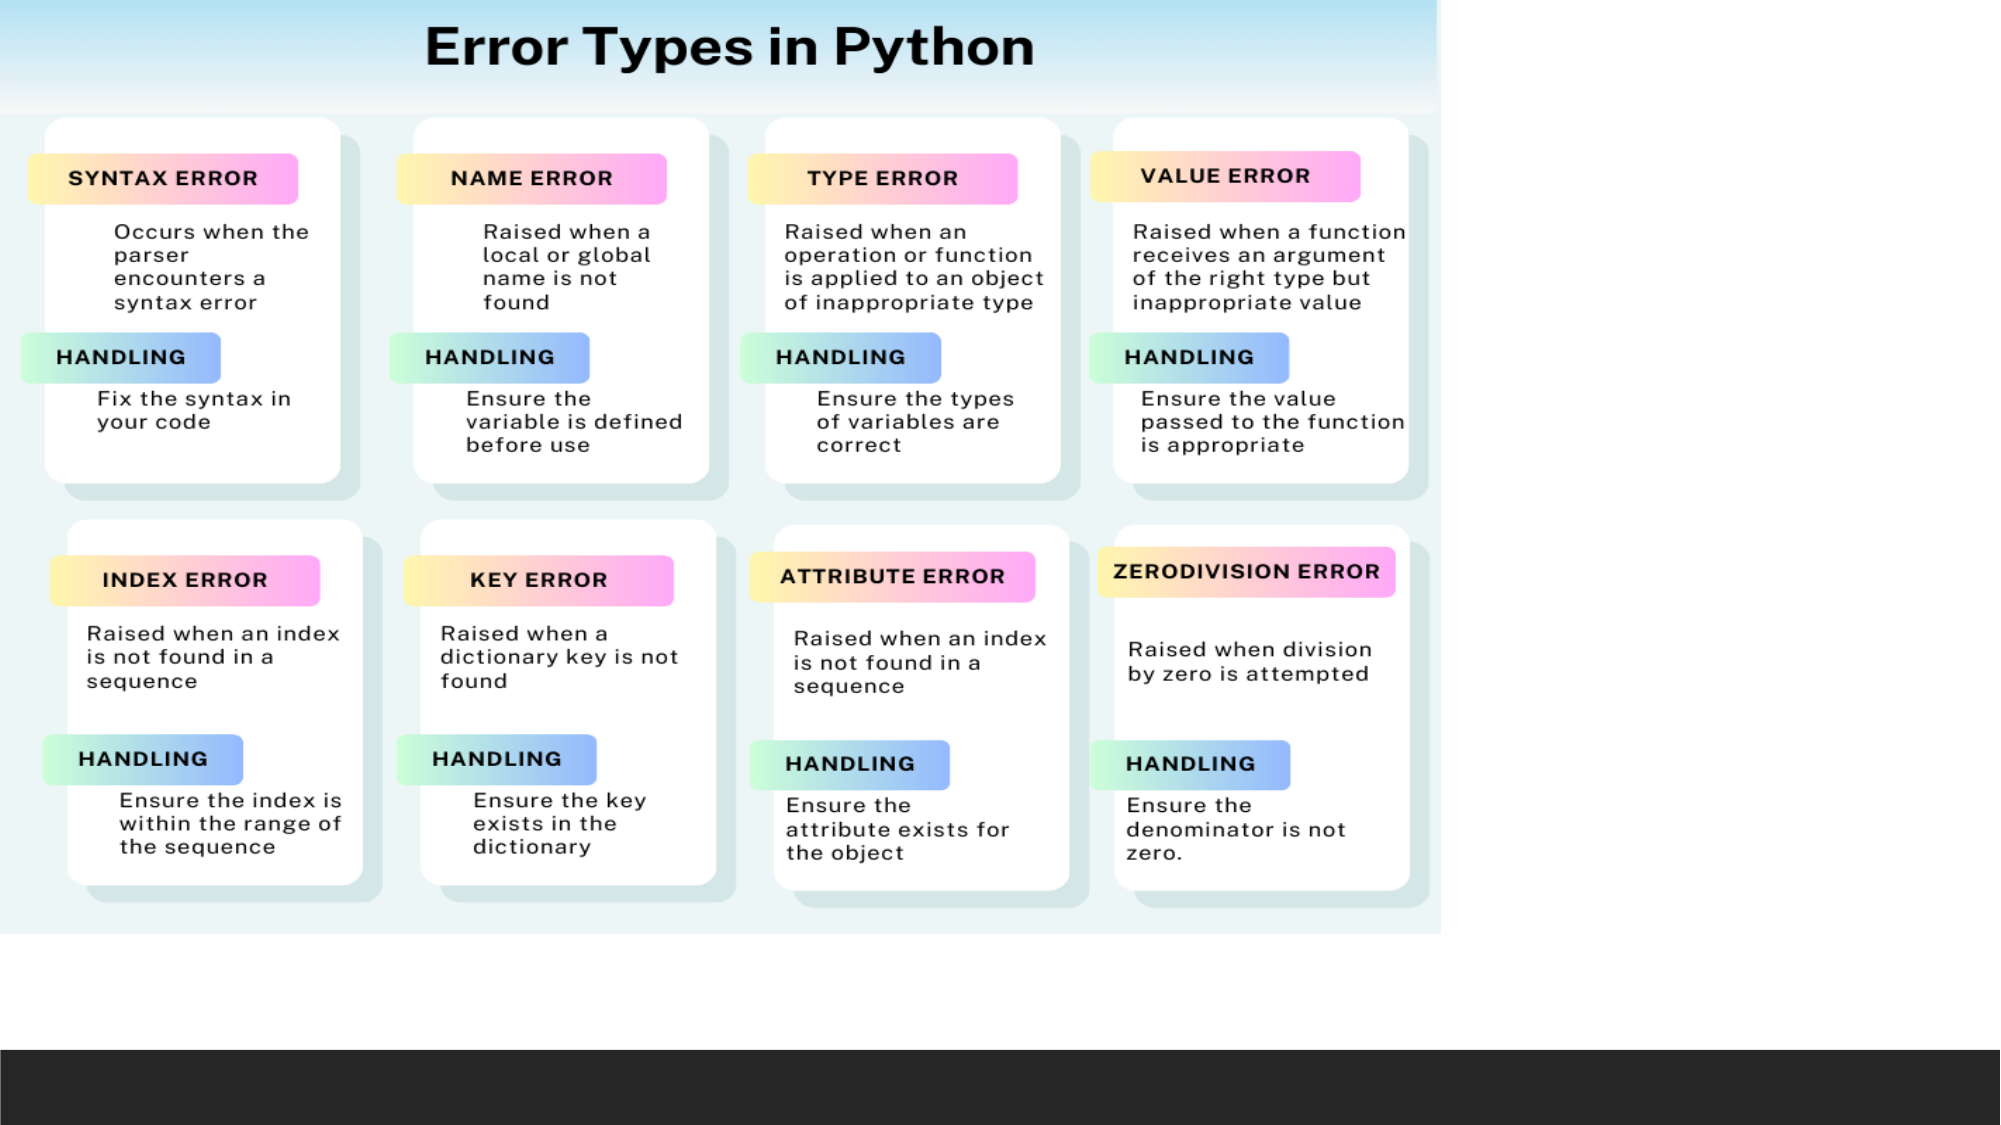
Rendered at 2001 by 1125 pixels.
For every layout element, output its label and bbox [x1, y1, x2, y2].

picture [0, 0, 1441, 934]
